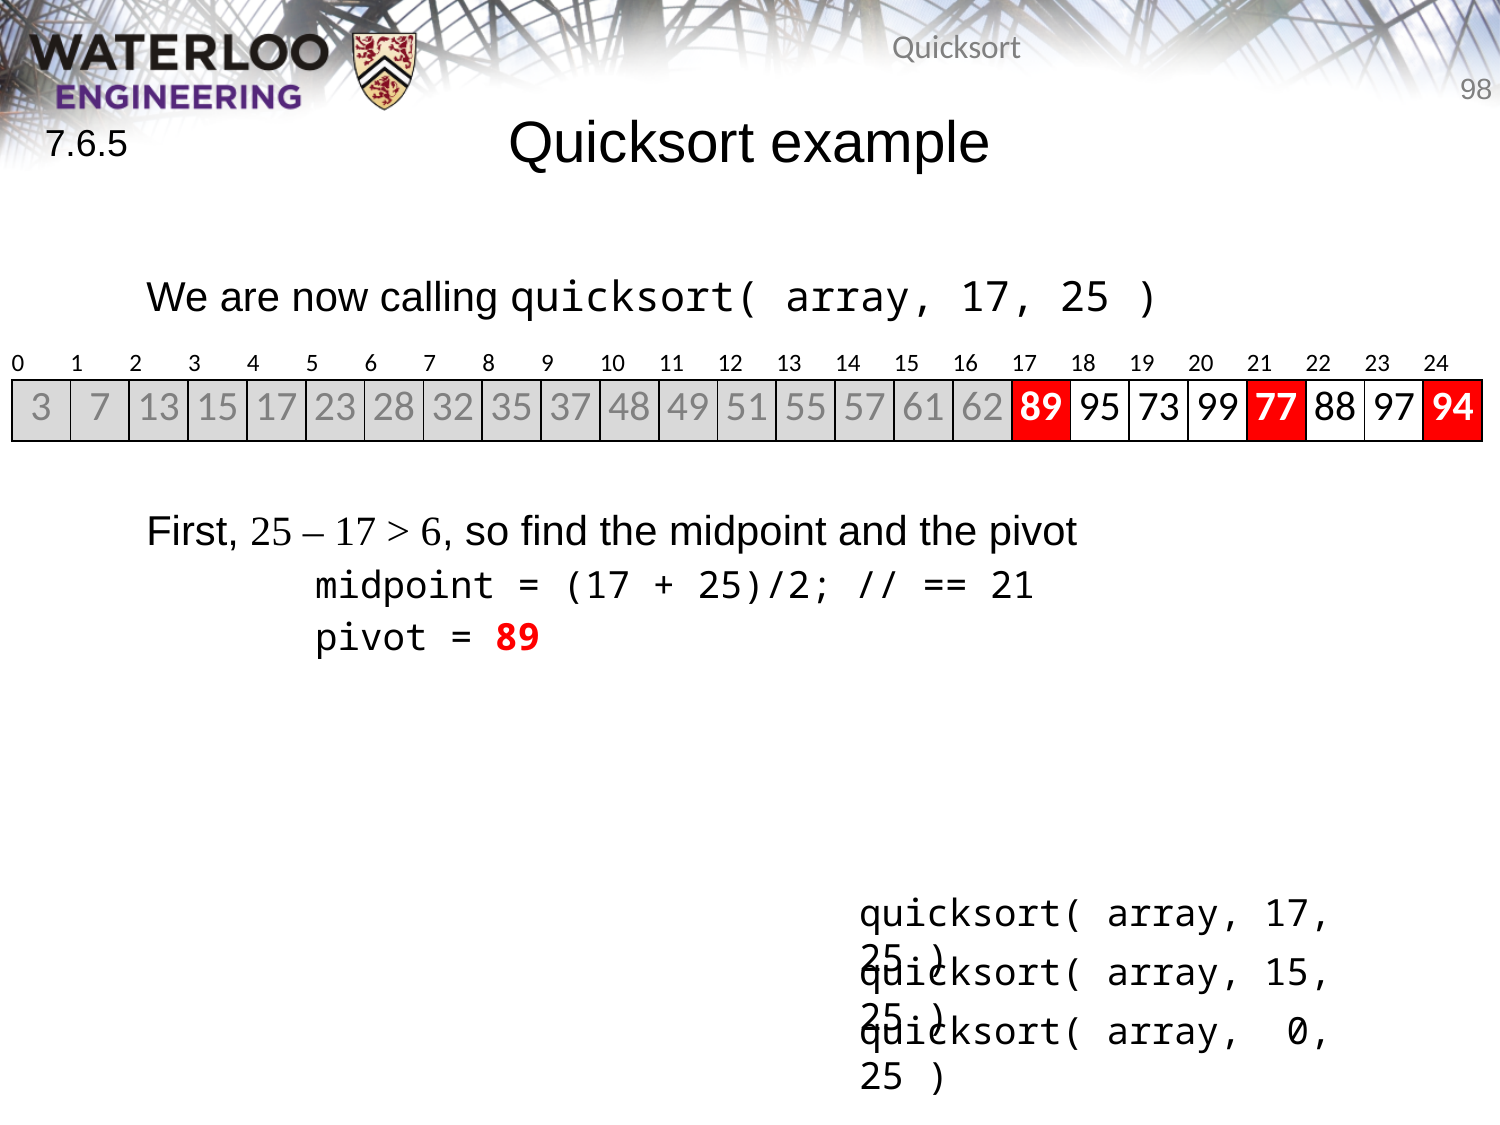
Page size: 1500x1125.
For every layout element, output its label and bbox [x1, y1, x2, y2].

picture [0, 0, 1500, 1125]
table_cell [660, 381, 717, 440]
table_cell [895, 381, 952, 440]
table_cell [1365, 381, 1422, 440]
table_cell [307, 381, 364, 440]
table_cell [189, 381, 246, 440]
table_cell [1013, 381, 1070, 440]
table_cell [365, 381, 423, 440]
table_header [12, 350, 1482, 379]
table_cell [424, 381, 481, 440]
table_cell [1071, 381, 1128, 440]
table_cell [1130, 381, 1187, 440]
table_cell [1424, 381, 1481, 440]
table_cell [601, 381, 658, 440]
list [74, 442, 1426, 1006]
text_box [844, 881, 1447, 1105]
table_cell [1307, 381, 1364, 440]
table_cell [13, 381, 70, 440]
table_cell [483, 381, 540, 440]
table_cell [248, 381, 305, 440]
list [74, 262, 1426, 350]
title [74, 44, 1426, 233]
table_cell [71, 381, 128, 440]
text_box [30, 111, 143, 172]
table_cell [1248, 381, 1305, 440]
table_cell [954, 381, 1011, 440]
table_cell [1189, 381, 1246, 440]
table_cell [777, 381, 834, 440]
table_cell [130, 381, 187, 440]
table_cell [542, 381, 599, 440]
table_cell [718, 381, 775, 440]
table_cell [836, 381, 893, 440]
